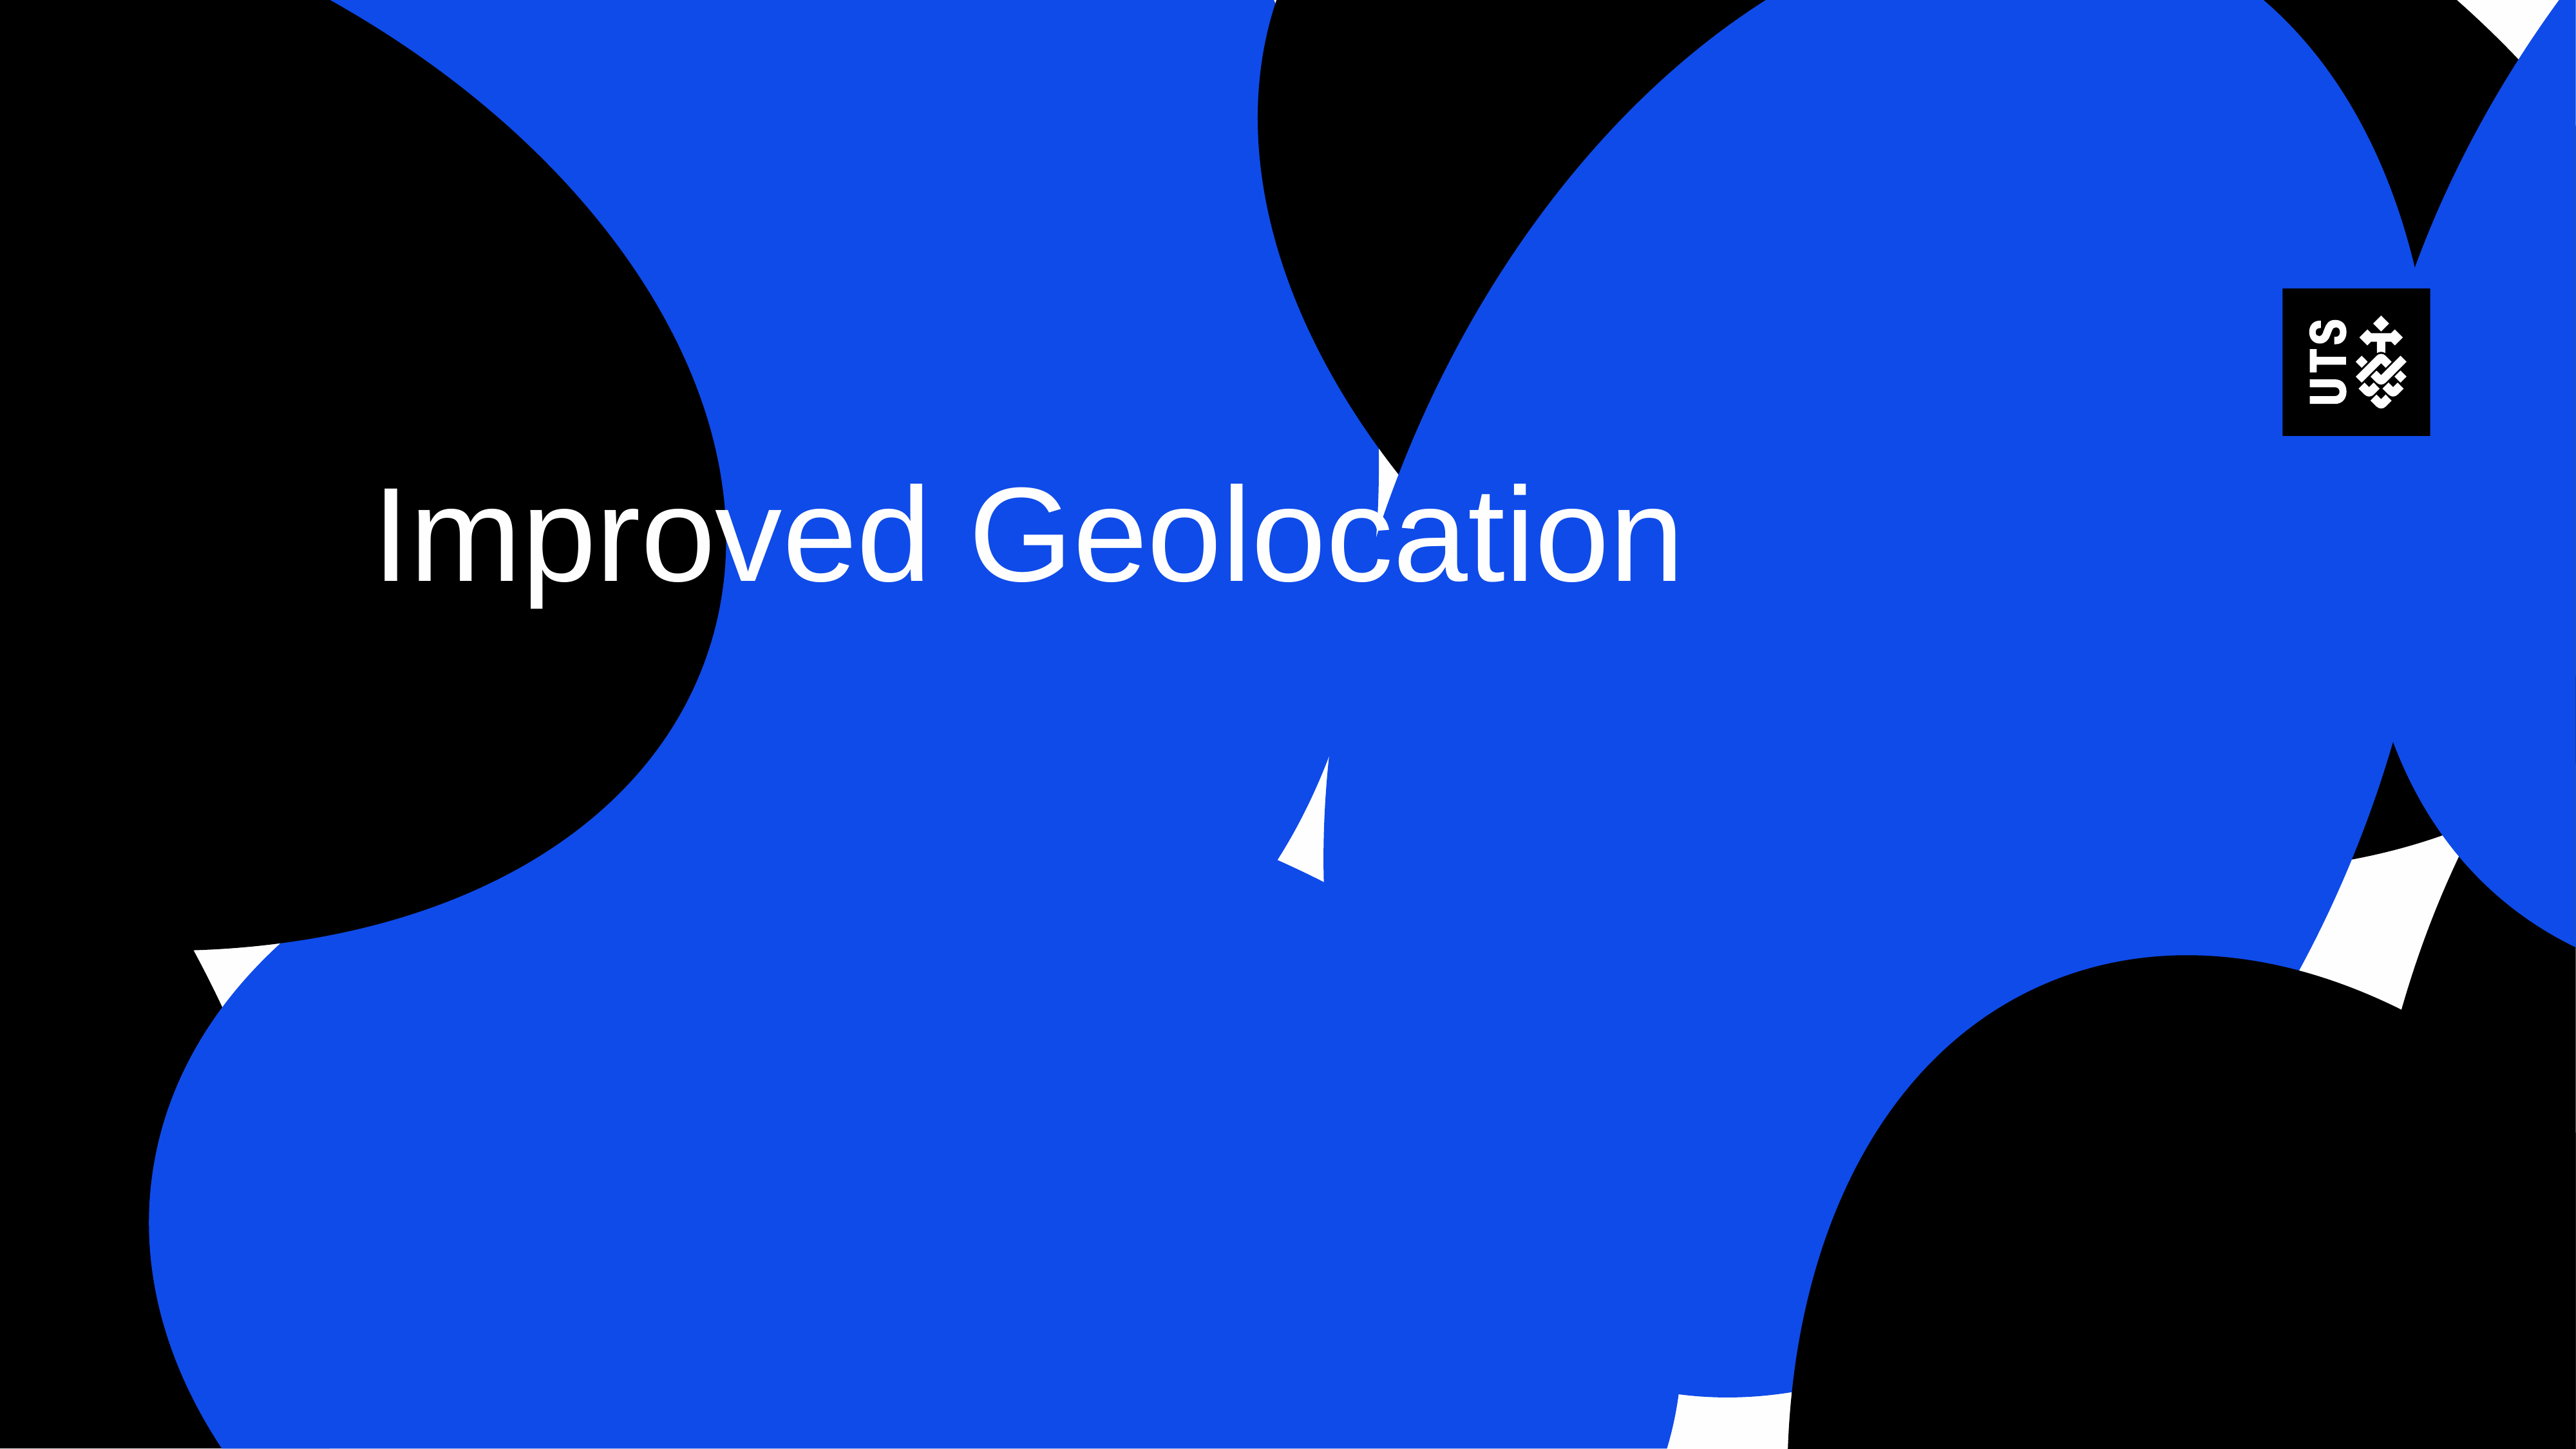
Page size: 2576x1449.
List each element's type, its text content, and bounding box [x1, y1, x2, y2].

title Improved Geolocation [363, 431, 2015, 951]
